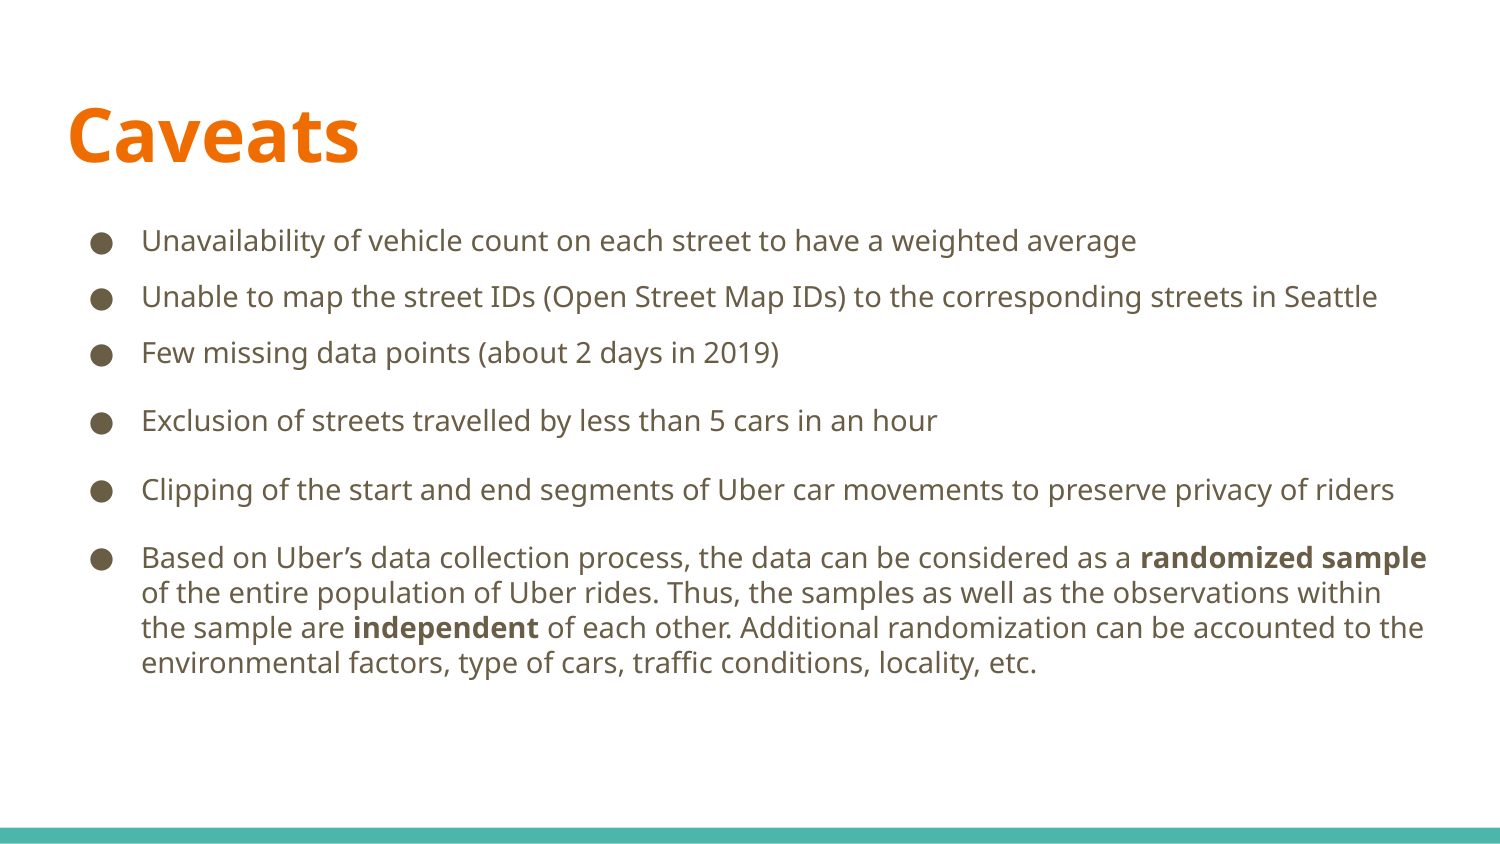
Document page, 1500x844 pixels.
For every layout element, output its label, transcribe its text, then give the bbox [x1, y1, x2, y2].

title Caveats [51, 72, 1449, 189]
list Unavailability of vehicle count on each street to have a weighted average Unable to map the street IDs (Open Street Map IDs) to the corresponding streets in Seattle Few missing data points (about 2 days in 2019) Exclusion of streets travelled by less than 5 cars in an hour Clipping of the start and end segments of Uber car movements to preserve privacy of riders Based on Uber’s data collection process, the data can be considered as a randomized sample of the entire population of Uber rides. Thus, the samples as well as the observations within the sample are independent of each other. Additional randomization can be accounted to the environmental factors, type of cars, traffic conditions, locality, etc. [51, 207, 1449, 750]
